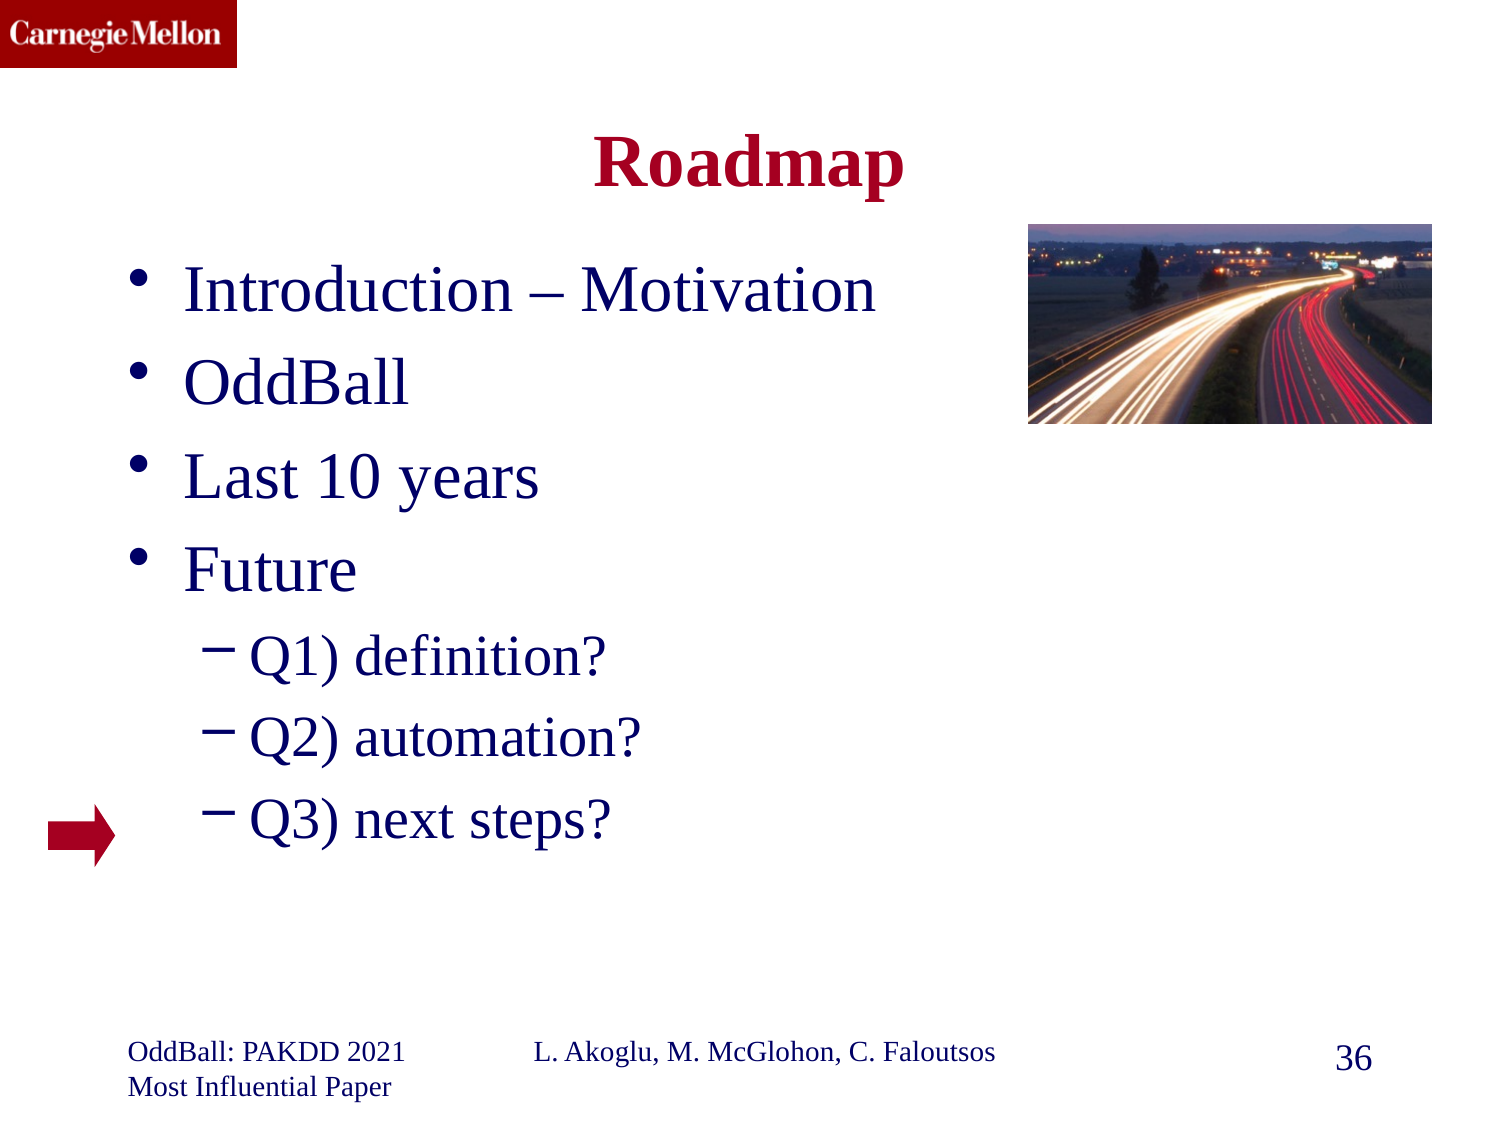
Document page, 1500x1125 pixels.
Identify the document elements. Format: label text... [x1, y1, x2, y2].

picture [0, 0, 237, 68]
footer L. Akoglu, M. McGlohon, C. Faloutsos [512, 1024, 1018, 1101]
picture [1027, 224, 1432, 425]
title Roadmap [112, 99, 1388, 213]
list Introduction – Motivation OddBall Last 10 years Future Q1) definition? Q2) automation? Q3) next steps? [112, 237, 1388, 1001]
slide_number 36 [1074, 1024, 1388, 1101]
text_box [50, 811, 113, 860]
slide_number OddBall: PAKDD 2021 Most Influential Paper [112, 1024, 426, 1101]
